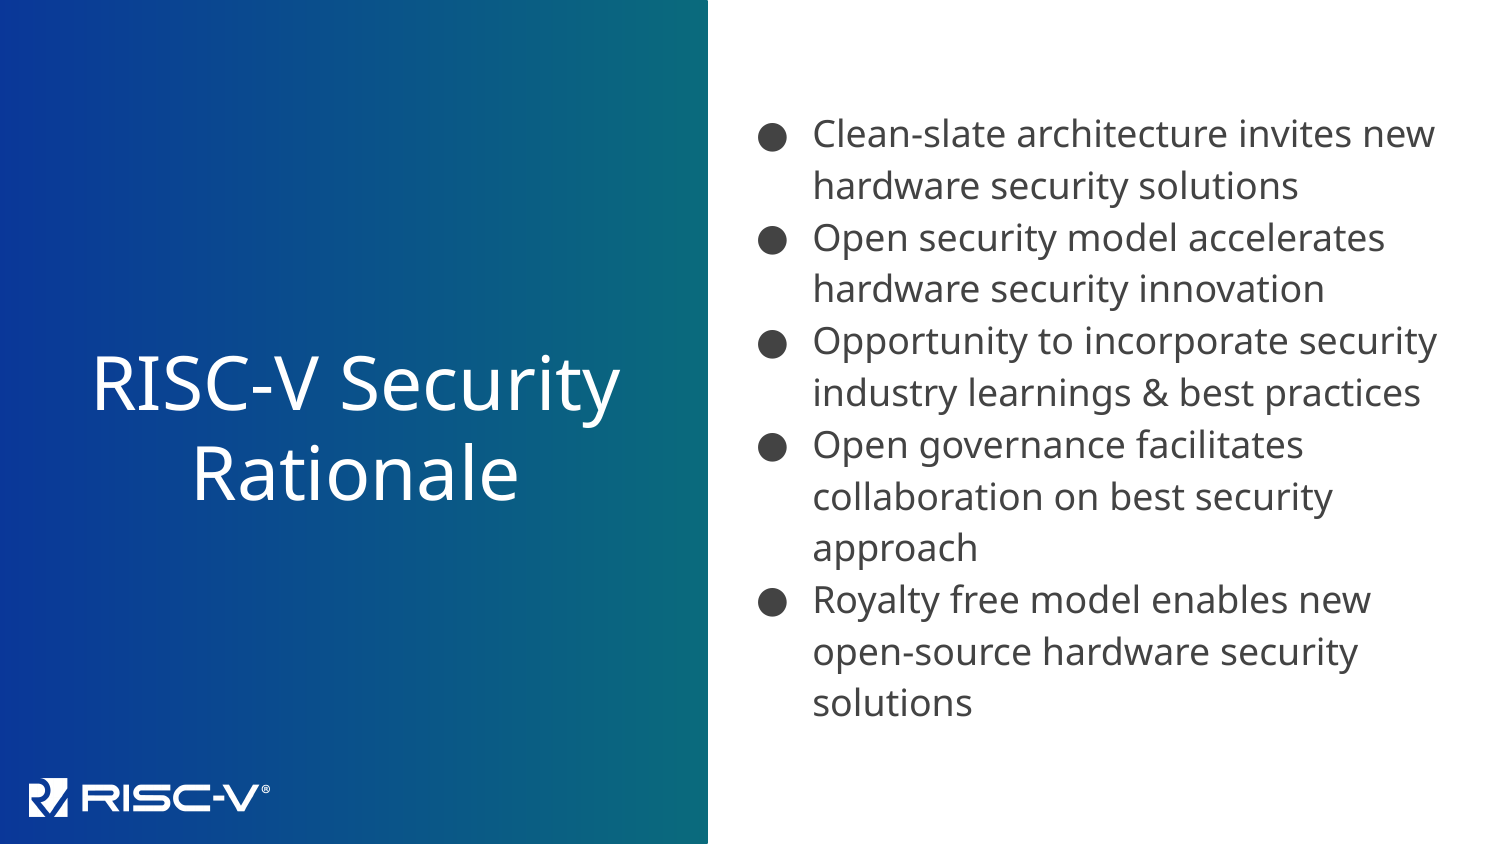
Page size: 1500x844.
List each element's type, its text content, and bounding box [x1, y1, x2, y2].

title RISC-V Security Rationale [32, 35, 679, 817]
list Clean-slate architecture invites new hardware security solutions Open security model accelerates hardware security innovation Opportunity to incorporate security industry learnings & best practices Open governance facilitates collaboration on best security approach Royalty free model enables new open-source hardware security solutions [722, 88, 1479, 764]
